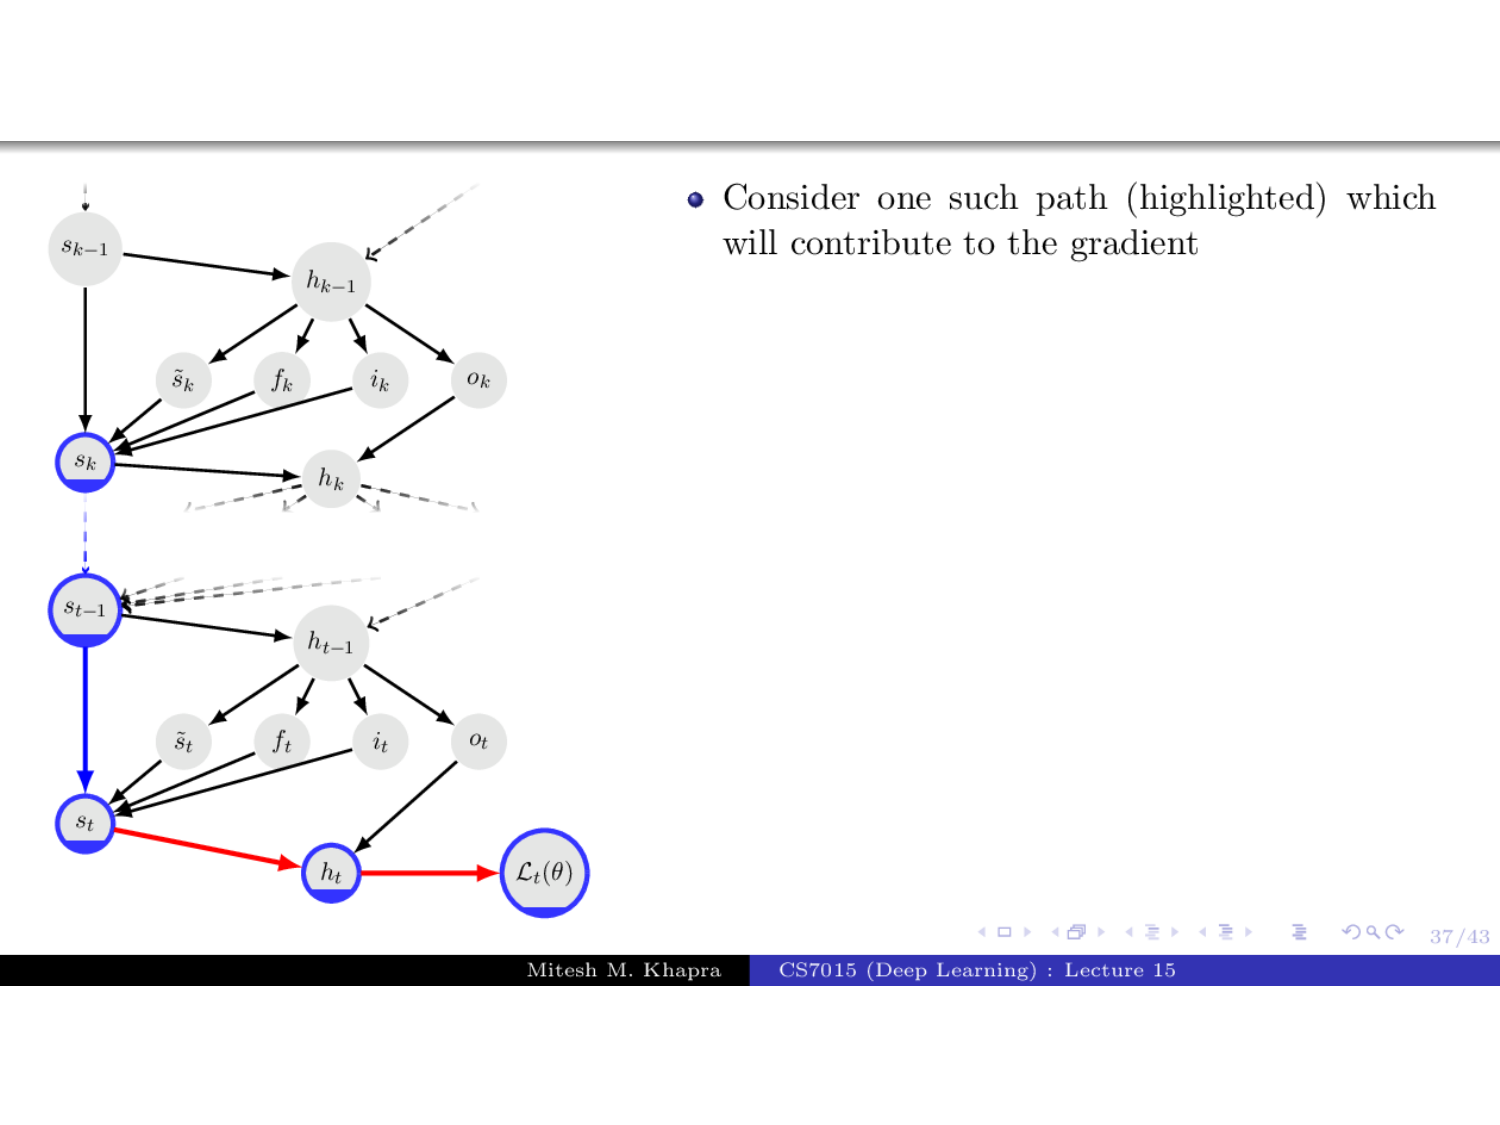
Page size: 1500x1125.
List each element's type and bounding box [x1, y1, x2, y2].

picture [0, 141, 1500, 986]
